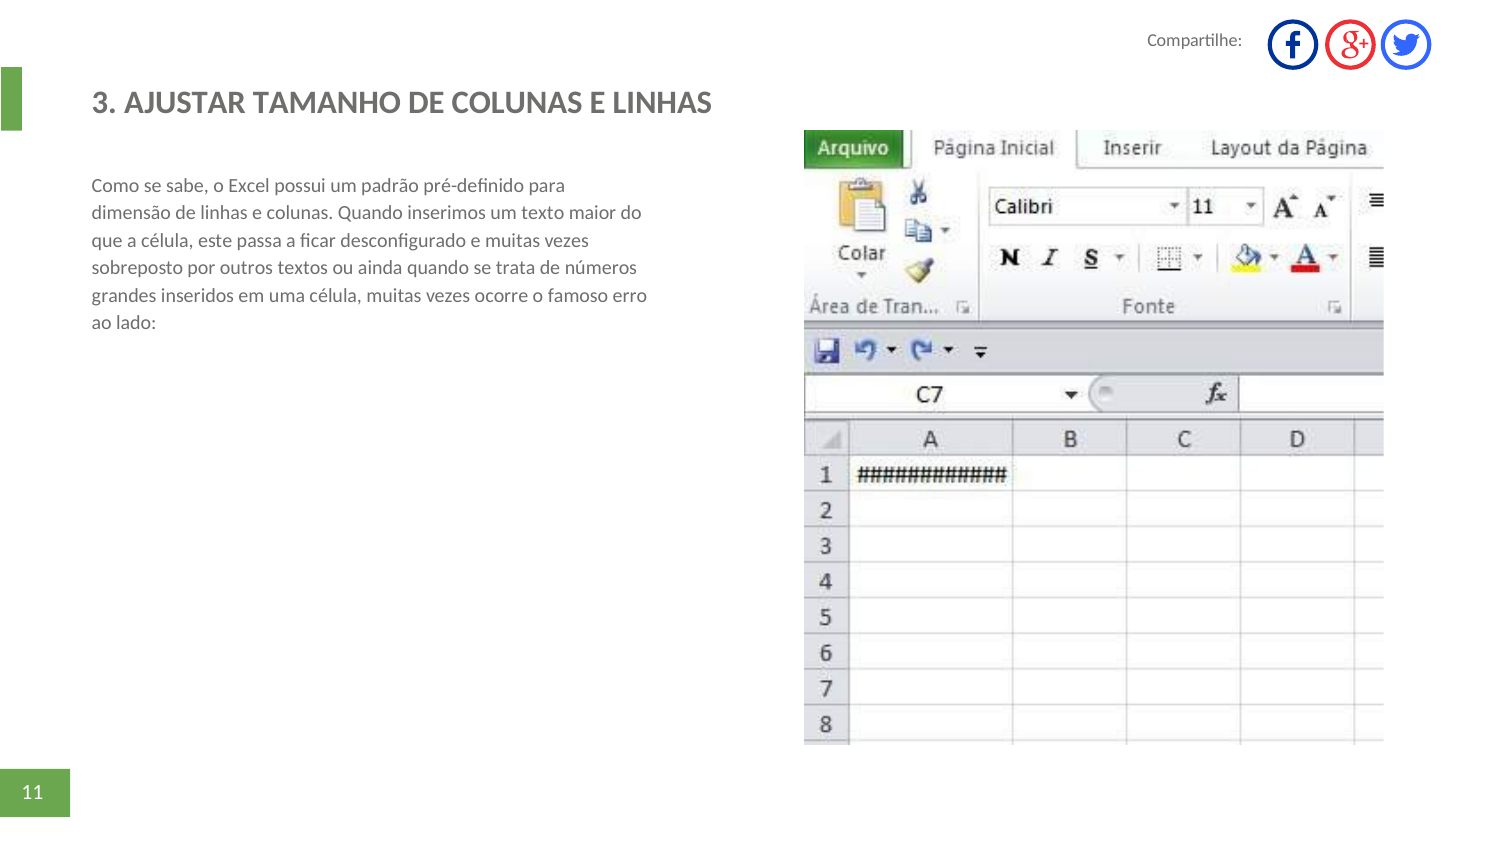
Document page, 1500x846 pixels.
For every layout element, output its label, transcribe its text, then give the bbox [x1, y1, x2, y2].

text_box Compartilhe: [1145, 30, 1263, 56]
text_box [1269, 21, 1317, 68]
text_box [804, 130, 1384, 745]
text_box [1327, 21, 1374, 68]
text_box [0, 768, 71, 818]
text_box [1, 67, 22, 131]
text_box Como se sabe, o Excel possui um padrão pré-deﬁnido para dimensão de linhas e colunas. Quando inserimos um texto maior do que a célula, este passa a ﬁcar desconﬁgurado e muitas vezes sobreposto por outros textos ou ainda quando se trata de números grandes inseridos em uma célula, muitas vezes ocorre o famoso erro ao lado: [89, 174, 733, 339]
text_box 3. AJUSTAR TAMANHO DE COLUNAS E LINHAS [89, 86, 809, 128]
text_box 11 [19, 780, 53, 810]
text_box [1382, 21, 1430, 68]
